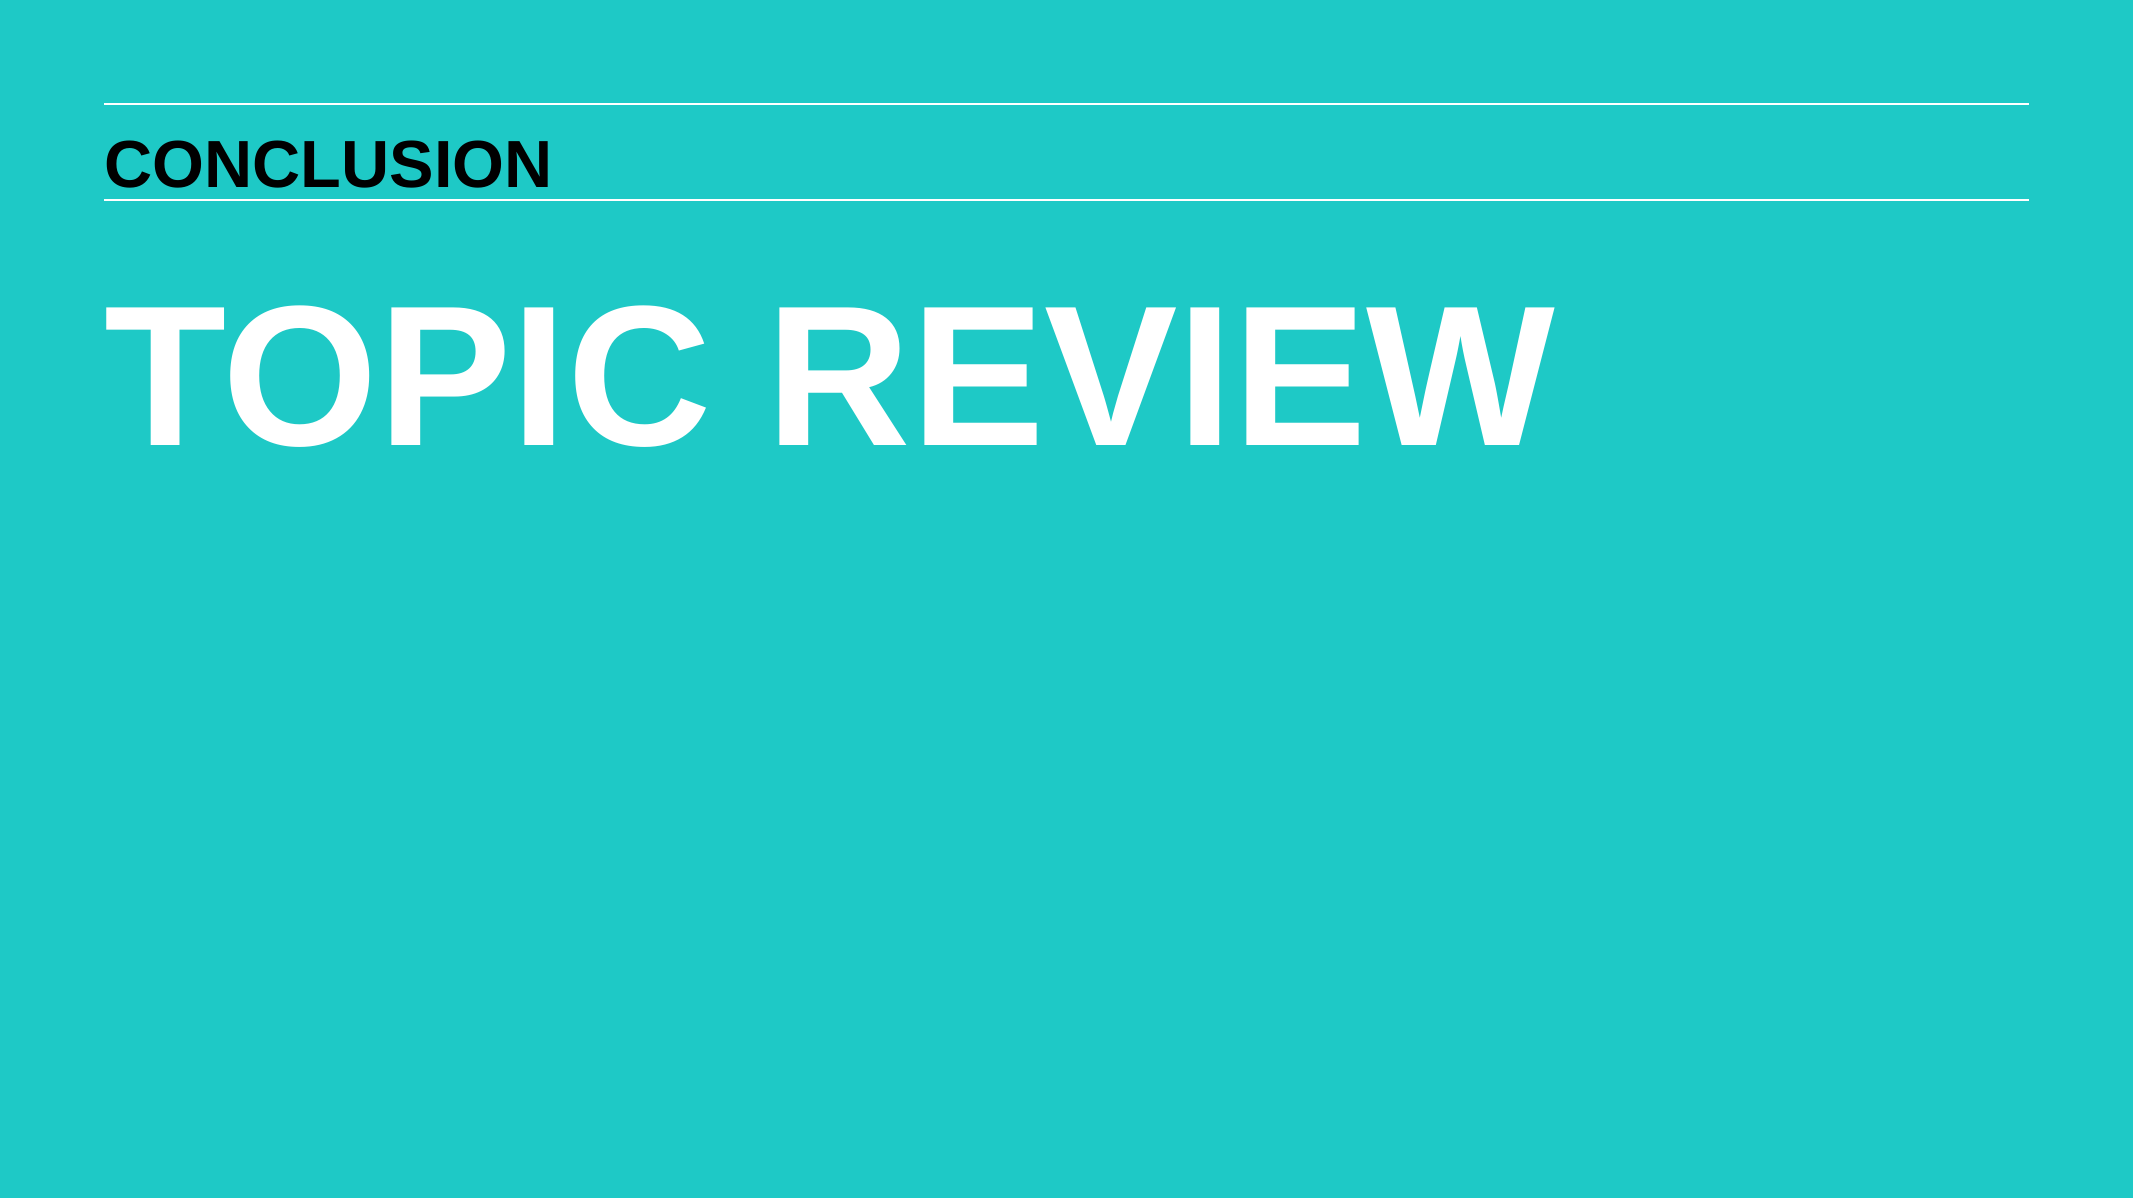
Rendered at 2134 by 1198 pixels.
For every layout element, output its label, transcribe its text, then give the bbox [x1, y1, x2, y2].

text_box TOPIC REVIEW [104, 241, 2030, 703]
text_box CONCLUSION [104, 120, 2030, 192]
